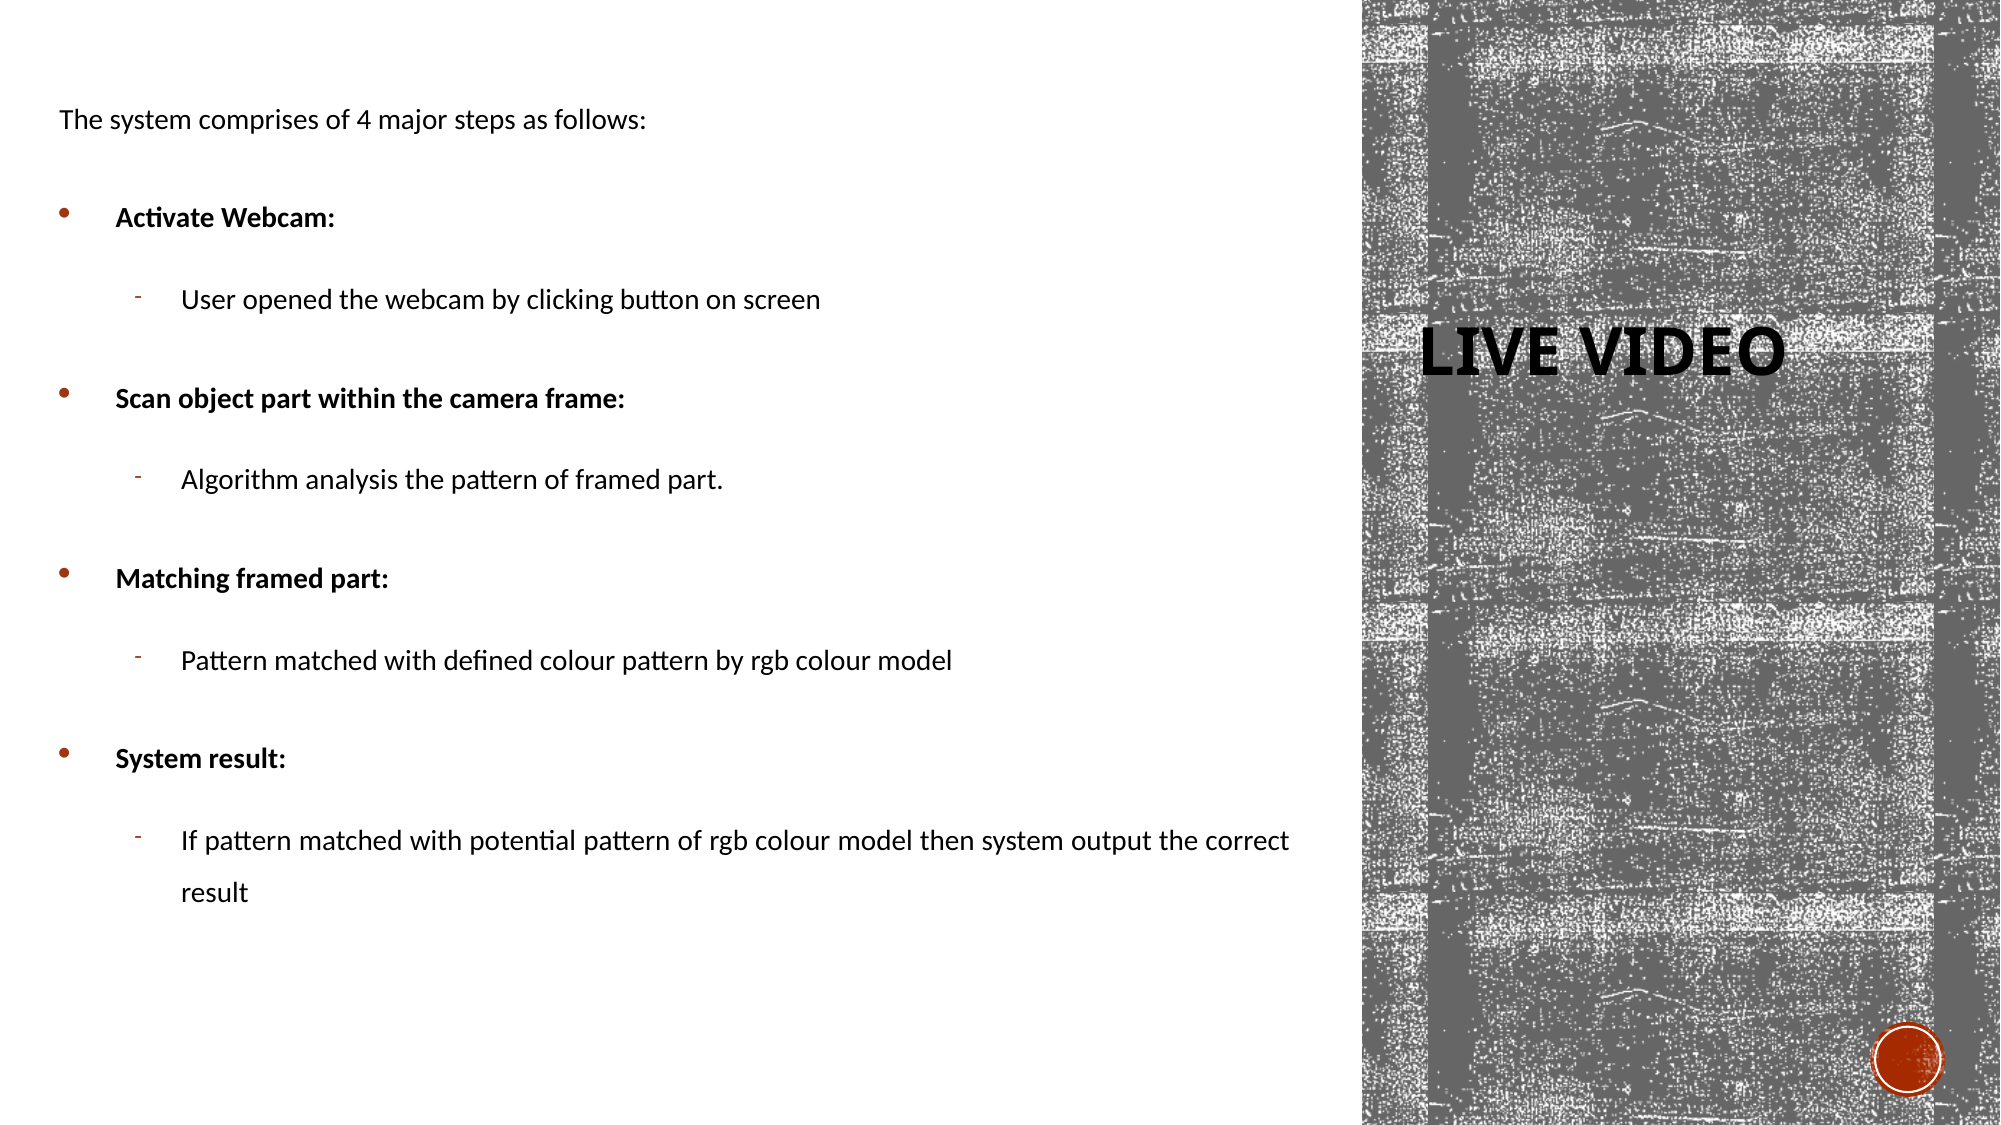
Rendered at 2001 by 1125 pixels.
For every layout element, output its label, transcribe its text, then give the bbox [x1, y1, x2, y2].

title Live Video [1402, 112, 1928, 398]
list The system comprises of 4 major steps as follows: Activate Webcam: User opened the webcam by clicking button on screen Scan object part within the camera frame: Algorithm analysis the pattern of framed part. Matching framed part: Pattern matched with defined colour pattern by rgb colour model System result: If pattern matched with potential pattern of rgb colour model then system output the correct result [44, 87, 1306, 1051]
